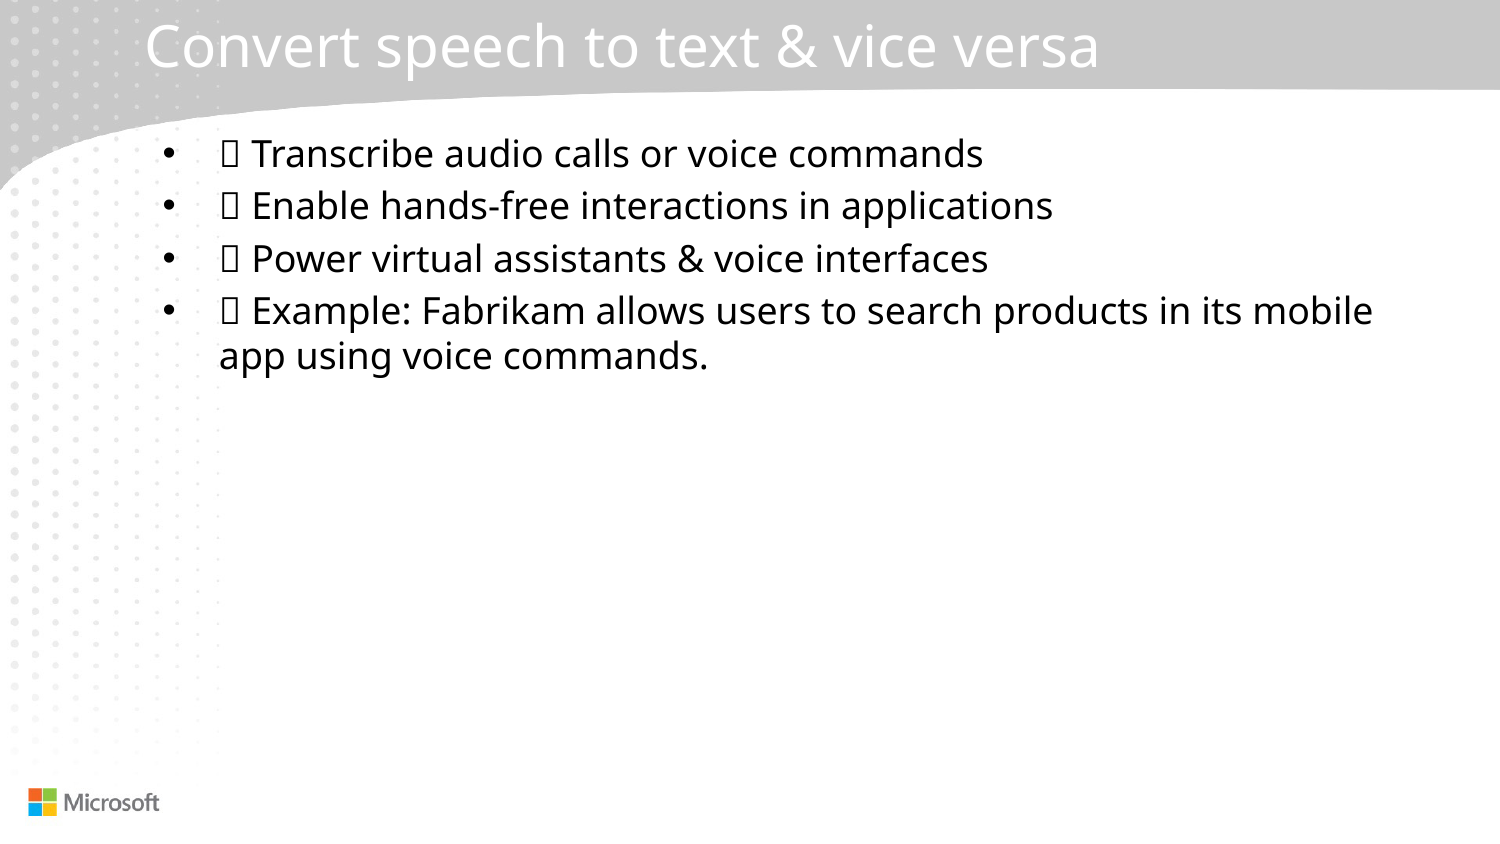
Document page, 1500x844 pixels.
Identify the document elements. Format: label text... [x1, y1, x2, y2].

picture [0, 0, 1500, 844]
title Convert speech to text & vice versa [130, 1, 1369, 78]
list ✅ Transcribe audio calls or voice commands ✅ Enable hands-free interactions in applications ✅ Power virtual assistants & voice interfaces ✅ Example: Fabrikam allows users to search products in its mobile app using voice commands. [147, 122, 1454, 830]
